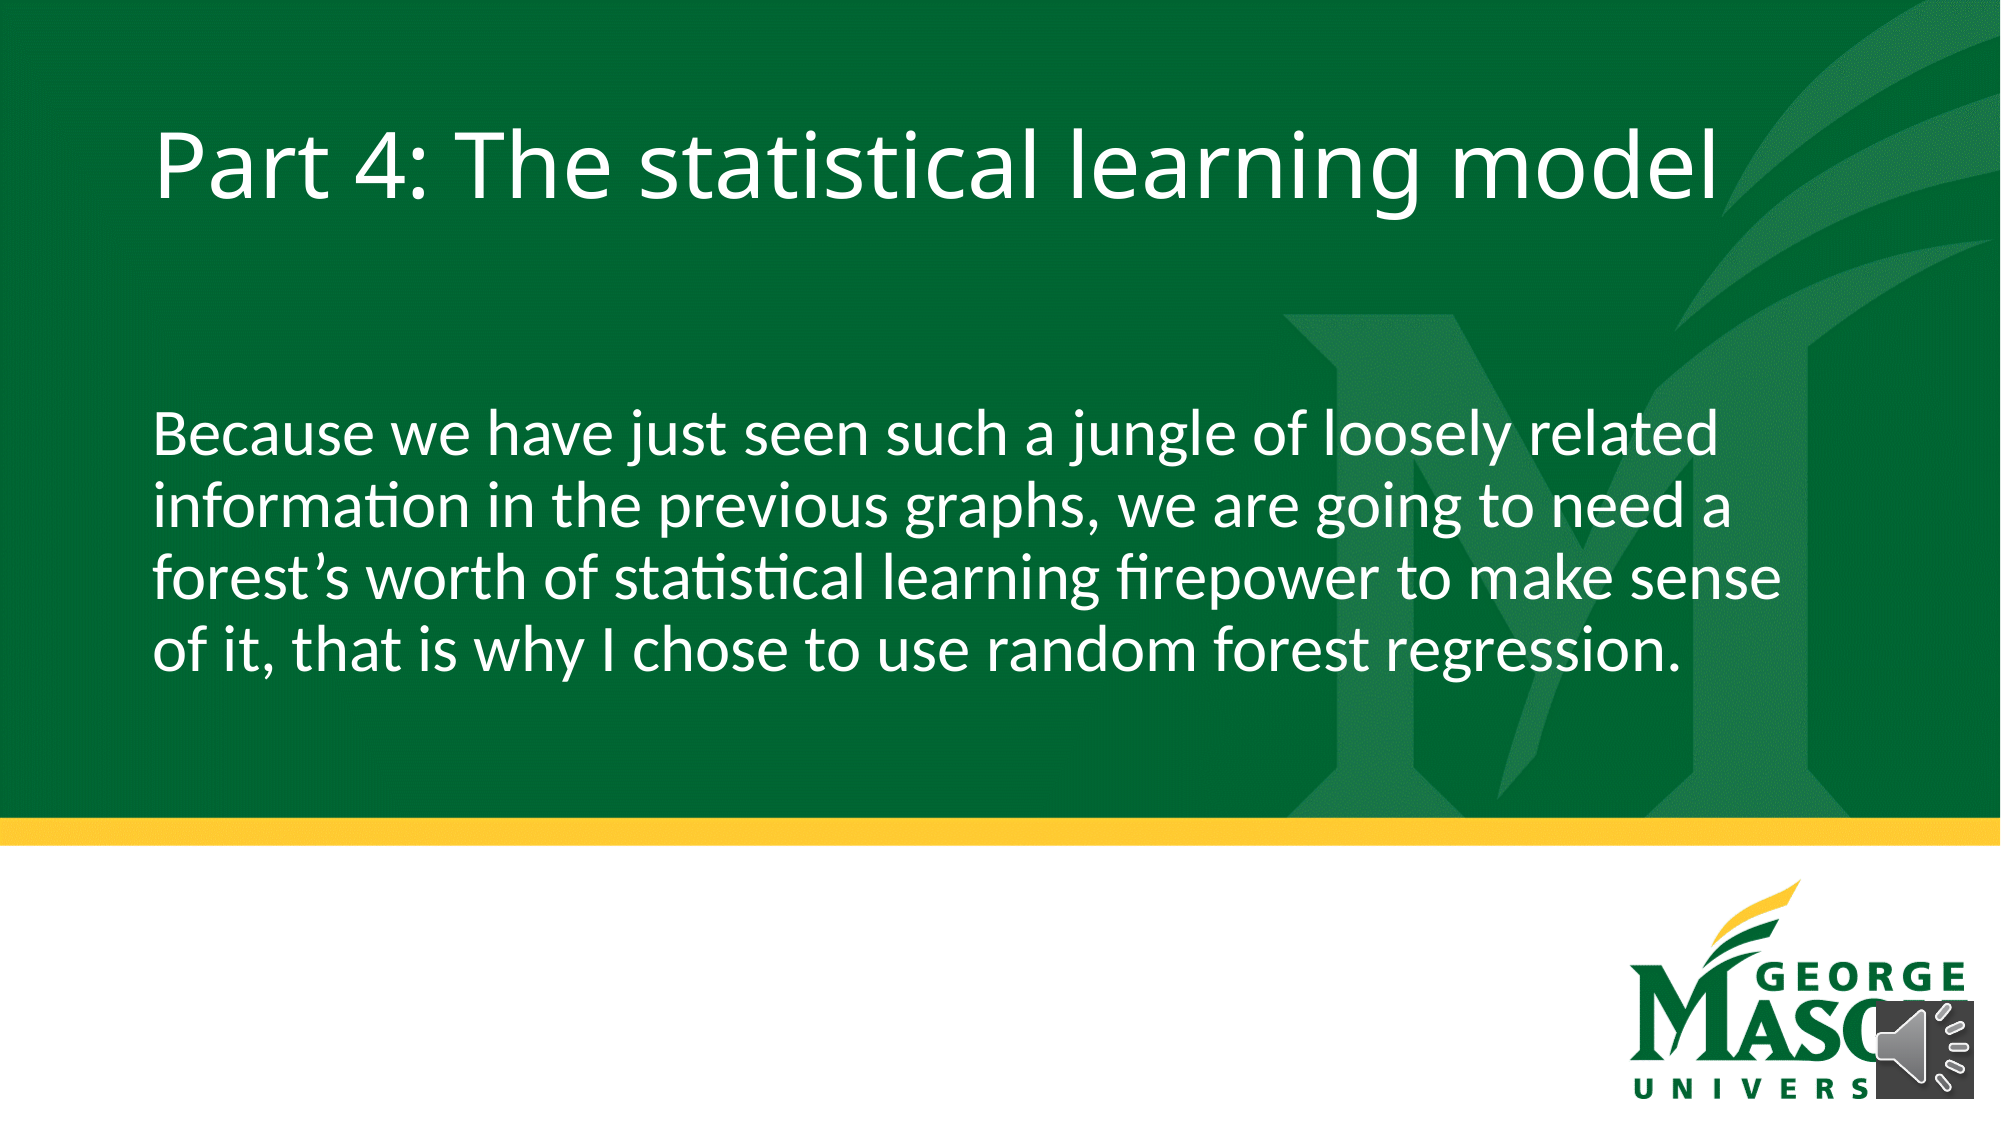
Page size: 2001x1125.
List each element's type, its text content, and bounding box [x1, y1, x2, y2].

list Because we have just seen such a jungle of loosely related information in the previous graphs, we are going to need a forest’s worth of statistical learning firepower to make sense of it, that is why I chose to use random forest regression. [137, 299, 1863, 1014]
title Part 4: The statistical learning model [137, 59, 1863, 278]
picture [0, 0, 2001, 1125]
